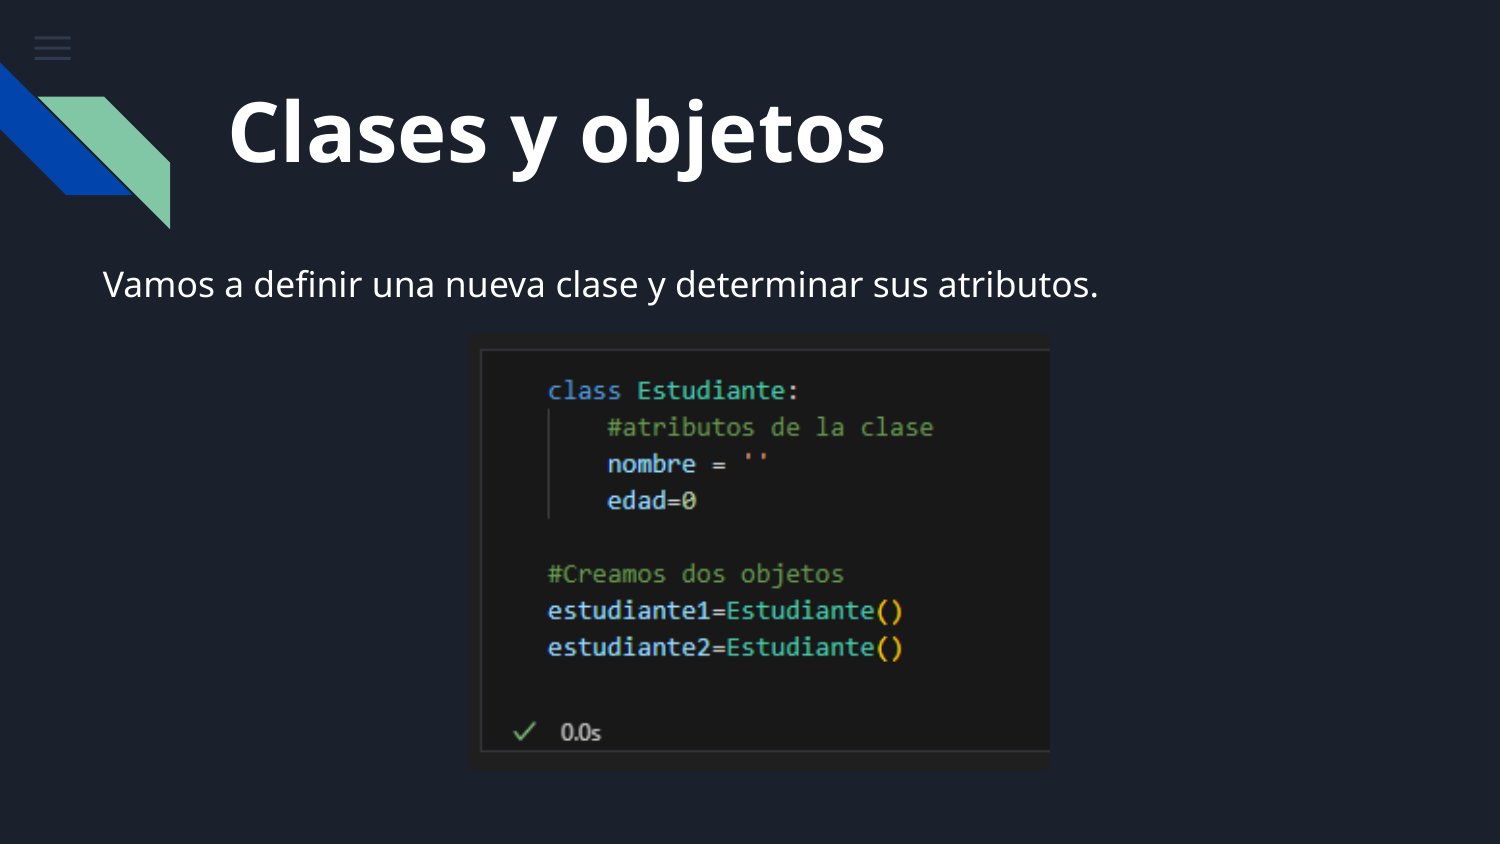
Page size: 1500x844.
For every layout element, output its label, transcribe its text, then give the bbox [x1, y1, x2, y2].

picture [468, 333, 1050, 771]
list Vamos a definir una nueva clase y determinar sus atributos. [87, 241, 1284, 770]
title Clases y objetos [212, 64, 1368, 215]
